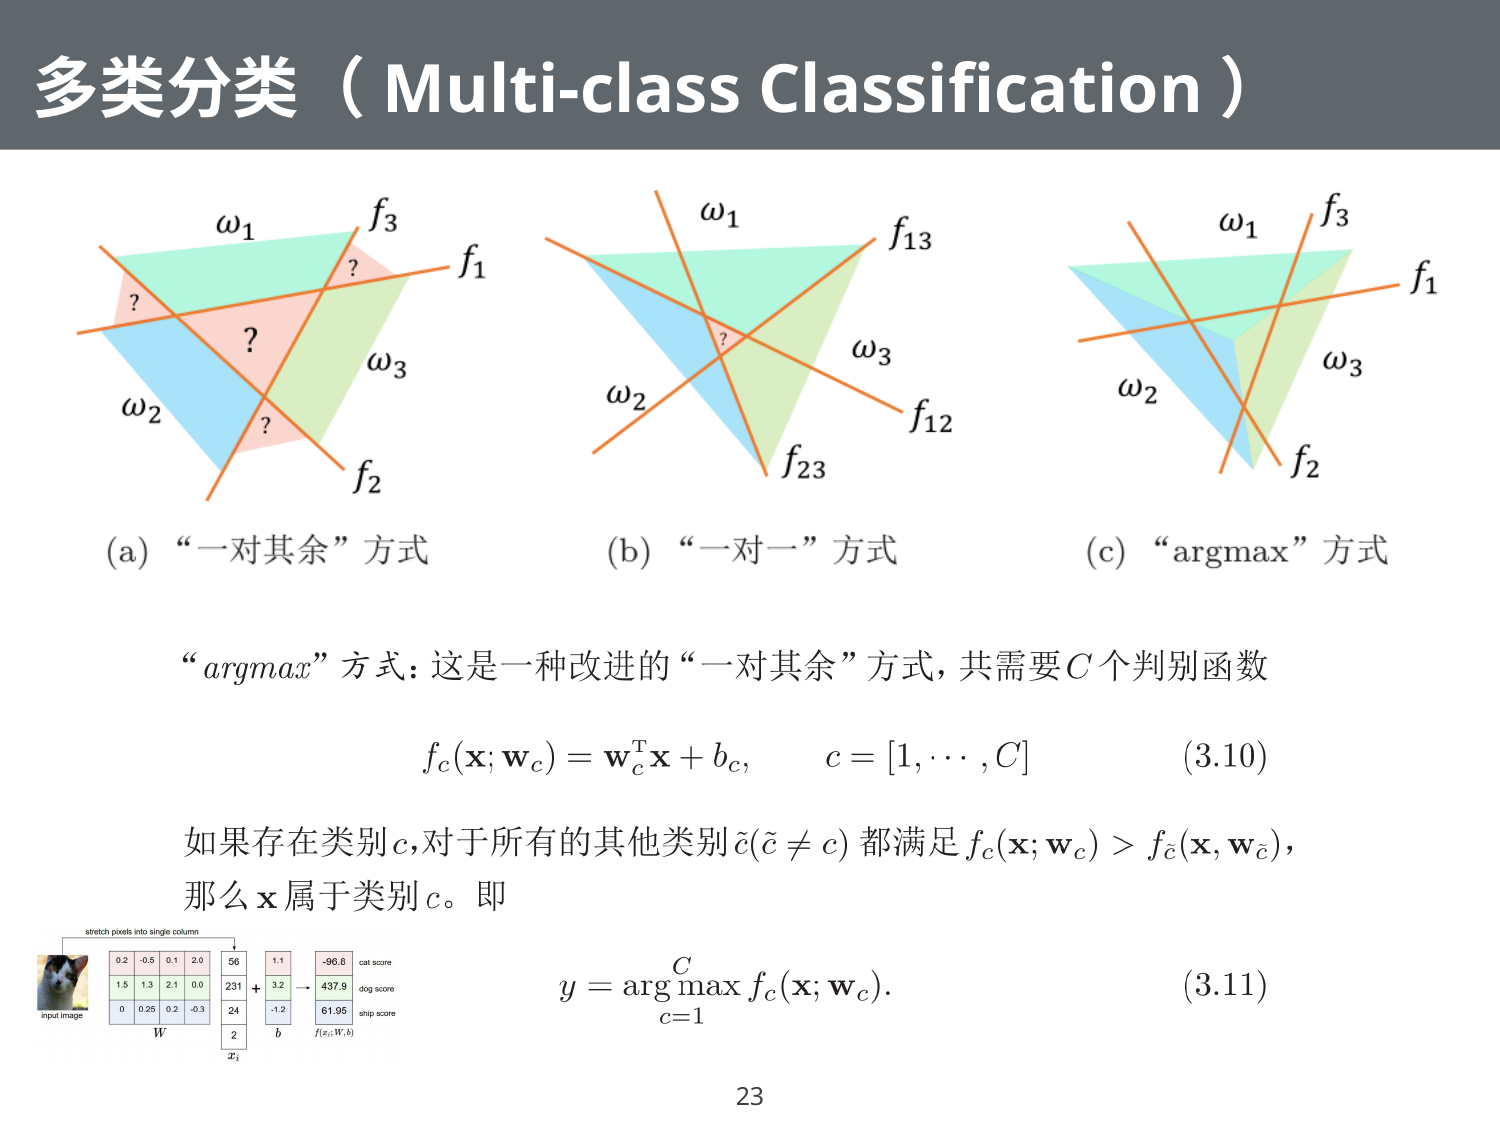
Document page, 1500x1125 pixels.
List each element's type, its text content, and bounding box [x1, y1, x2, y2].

title 多类分类（Multi-class Classification） [17, 16, 1483, 134]
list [31, 914, 403, 1062]
picture [176, 641, 1313, 1051]
picture [22, 185, 1478, 570]
